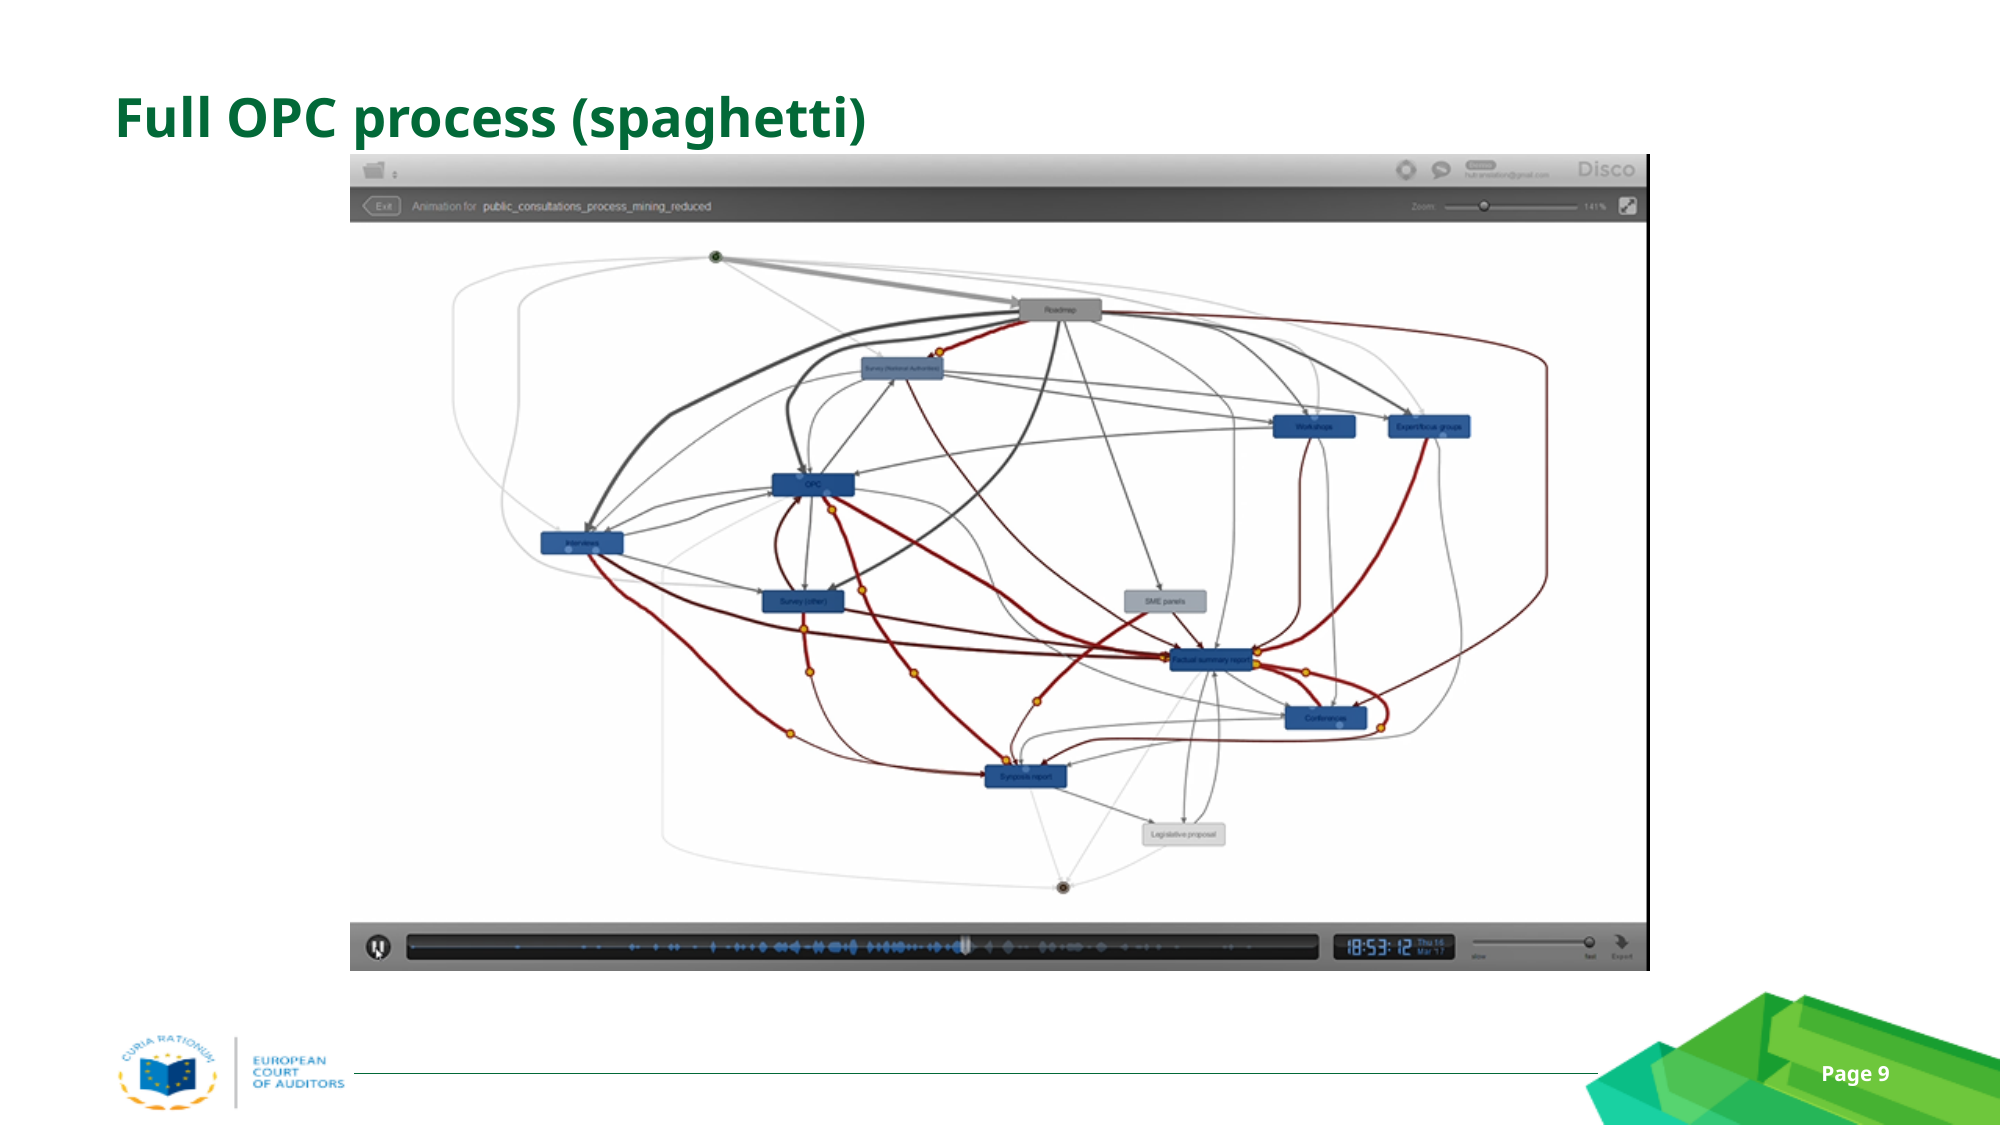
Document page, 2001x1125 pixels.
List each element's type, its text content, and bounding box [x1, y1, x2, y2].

picture [1566, 987, 2000, 1125]
slide_number Page 9 [1496, 1053, 1890, 1095]
title Full OPC process (spaghetti) [114, 42, 1863, 149]
picture [350, 154, 1650, 971]
picture [109, 1028, 354, 1118]
